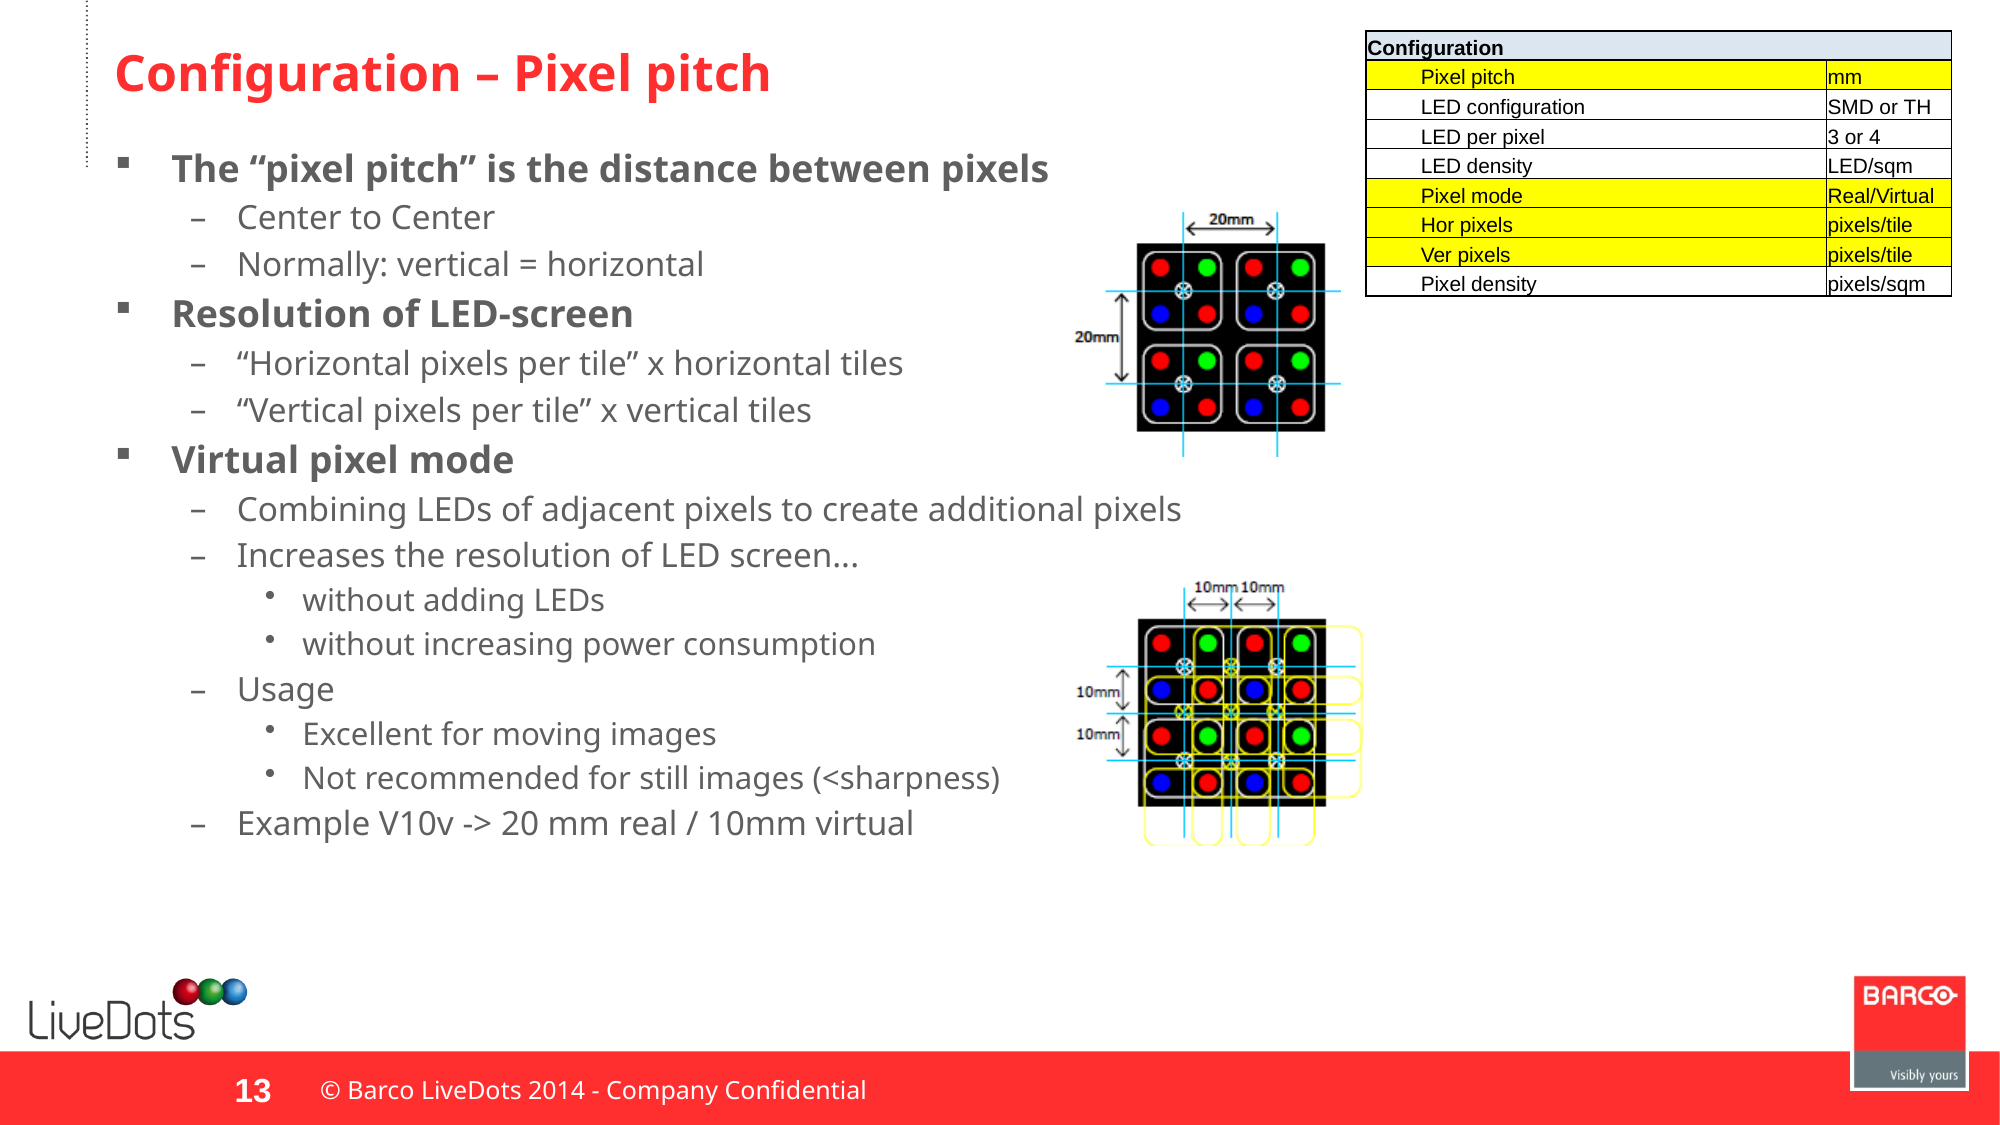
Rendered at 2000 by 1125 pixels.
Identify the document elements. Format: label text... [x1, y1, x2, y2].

table_cell [1367, 120, 1419, 148]
table_cell [1367, 267, 1419, 295]
table_cell [1367, 90, 1419, 119]
table_cell SMD or TH [1827, 90, 1951, 119]
table_cell [1367, 61, 1419, 89]
table_cell pixels/tile [1827, 208, 1951, 237]
table_cell Pixel density [1419, 267, 1826, 295]
table_cell pixels/tile [1827, 238, 1951, 266]
picture [1073, 205, 1341, 457]
table_cell LED density [1419, 149, 1826, 178]
table_cell 3 or 4 [1827, 120, 1951, 148]
table_cell LED per pixel [1419, 120, 1826, 148]
title Configuration – Pixel pitch [99, 31, 1365, 112]
table_cell pixels/sqm [1827, 267, 1951, 295]
table_cell Hor pixels [1419, 208, 1826, 237]
table_cell [1367, 208, 1419, 237]
table_header Configuration [1367, 32, 1951, 59]
table_cell Pixel pitch [1419, 61, 1826, 89]
table_cell Pixel mode [1419, 179, 1826, 207]
table_cell LED/sqm [1827, 149, 1951, 178]
list The “pixel pitch” is the distance between pixels Center to Center Normally: vertical = horizontal Resolution of LED-screen “Horizontal pixels per tile” x horizontal tiles “Vertical pixels per tile” x vertical tiles Virtual pixel mode Combining LEDs of adjacent pixels to create additional pixels Increases the resolution of LED screen... without adding LEDs without increasing power consumption Usage Excellent for moving images Not recommended for still images (<sharpness) Example V10v -> 20 mm real / 10mm virtual [99, 137, 1390, 941]
table_cell Real/Virtual [1827, 179, 1951, 207]
picture [19, 952, 256, 1071]
table_cell [1367, 238, 1419, 266]
table_cell [1367, 179, 1419, 207]
table_cell LED configuration [1419, 90, 1826, 119]
table_cell Ver pixels [1419, 238, 1826, 266]
table_cell mm [1827, 61, 1951, 89]
table_cell [1367, 149, 1419, 178]
picture [1850, 972, 1969, 1091]
picture [1070, 576, 1367, 847]
